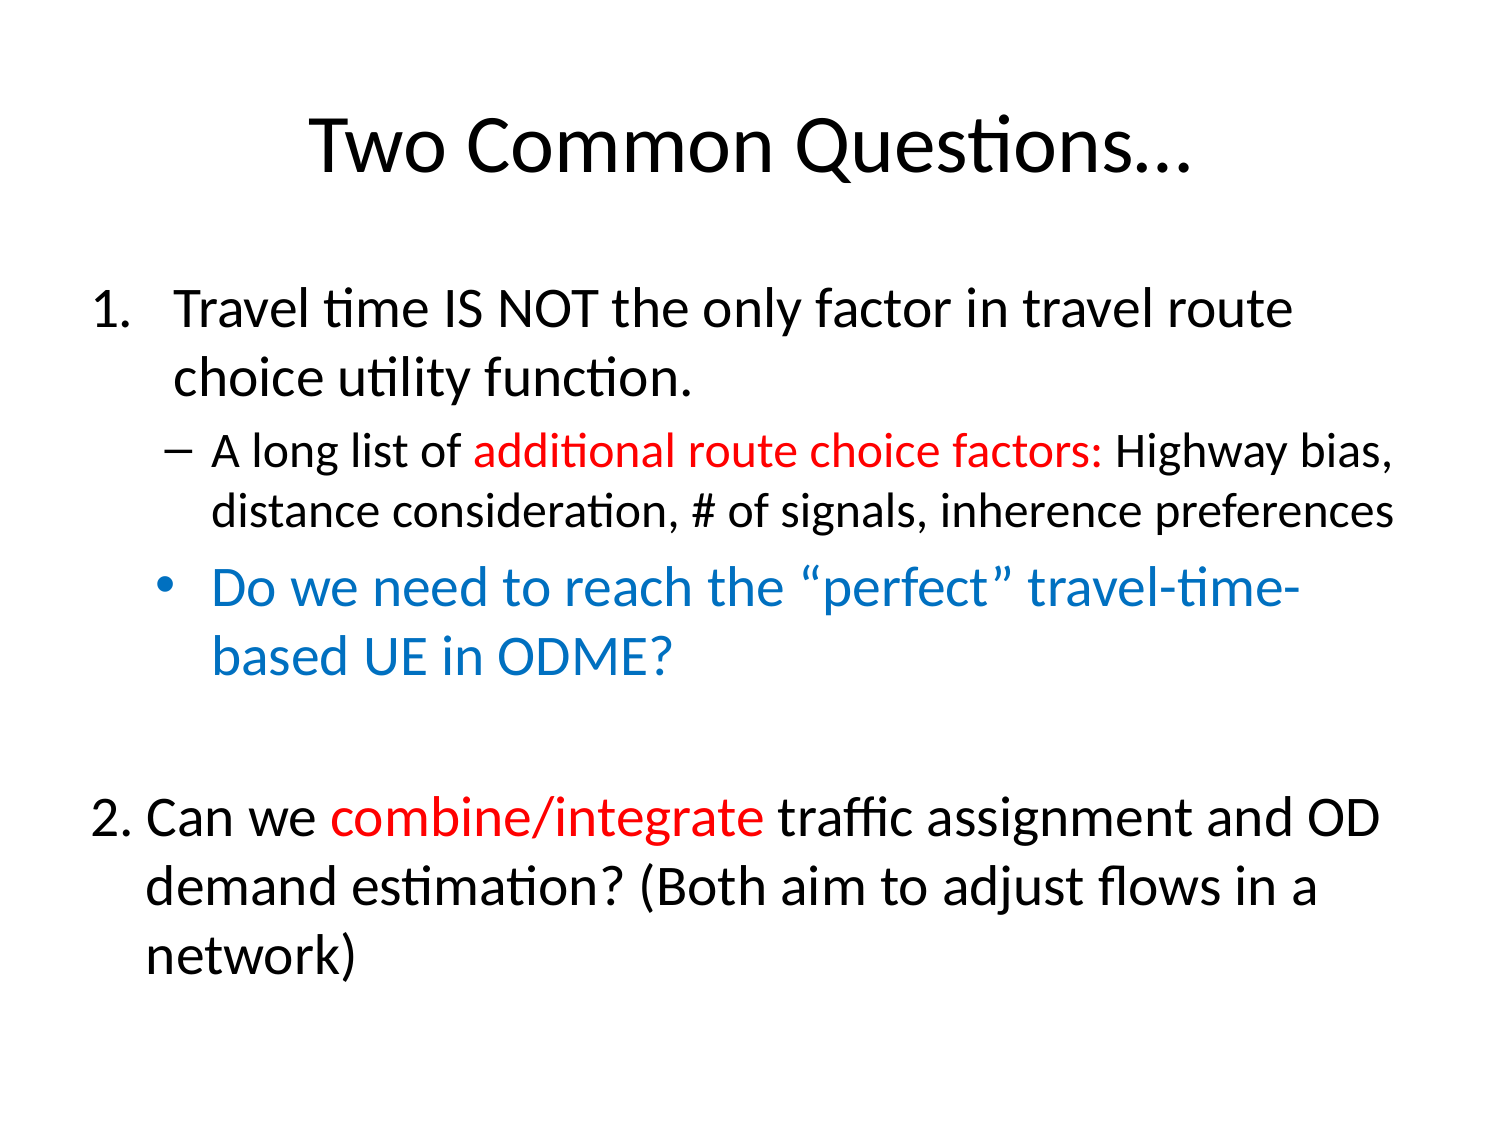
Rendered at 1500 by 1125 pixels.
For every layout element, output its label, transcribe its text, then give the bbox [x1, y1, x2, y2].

title Two Common Questions… [75, 45, 1425, 233]
list Travel time IS NOT the only factor in travel route choice utility function. A long list of additional route choice factors: Highway bias, distance consideration, # of signals, inherence preferences Do we need to reach the “perfect” travel-time-based UE in ODME? 2. Can we combine/integrate traffic assignment and OD demand estimation? (Both aim to adjust flows in a network) [75, 262, 1425, 1005]
